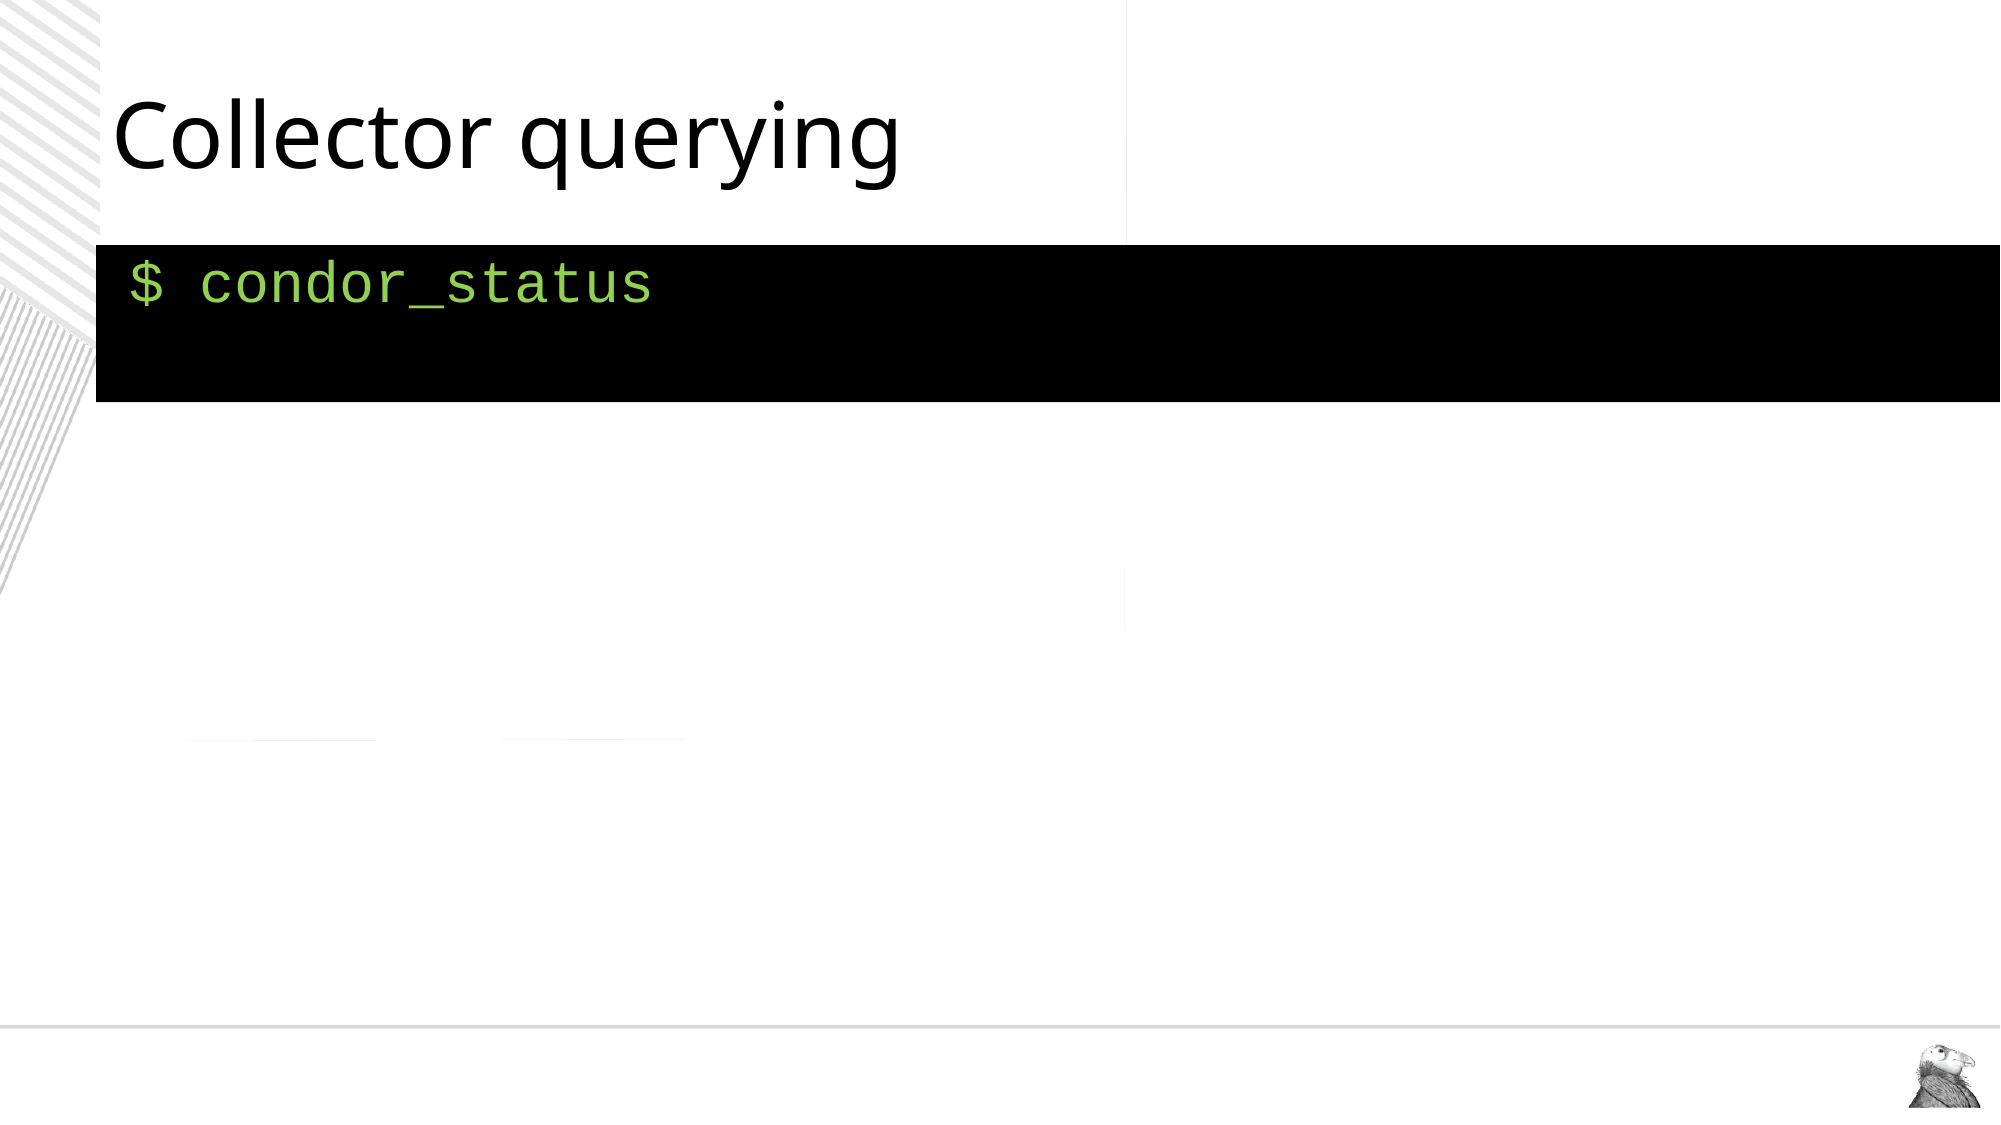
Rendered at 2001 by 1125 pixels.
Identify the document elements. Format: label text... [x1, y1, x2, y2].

list $ condor_status [96, 245, 2000, 403]
picture [0, 0, 2001, 1125]
title Collector querying [96, 59, 1966, 217]
